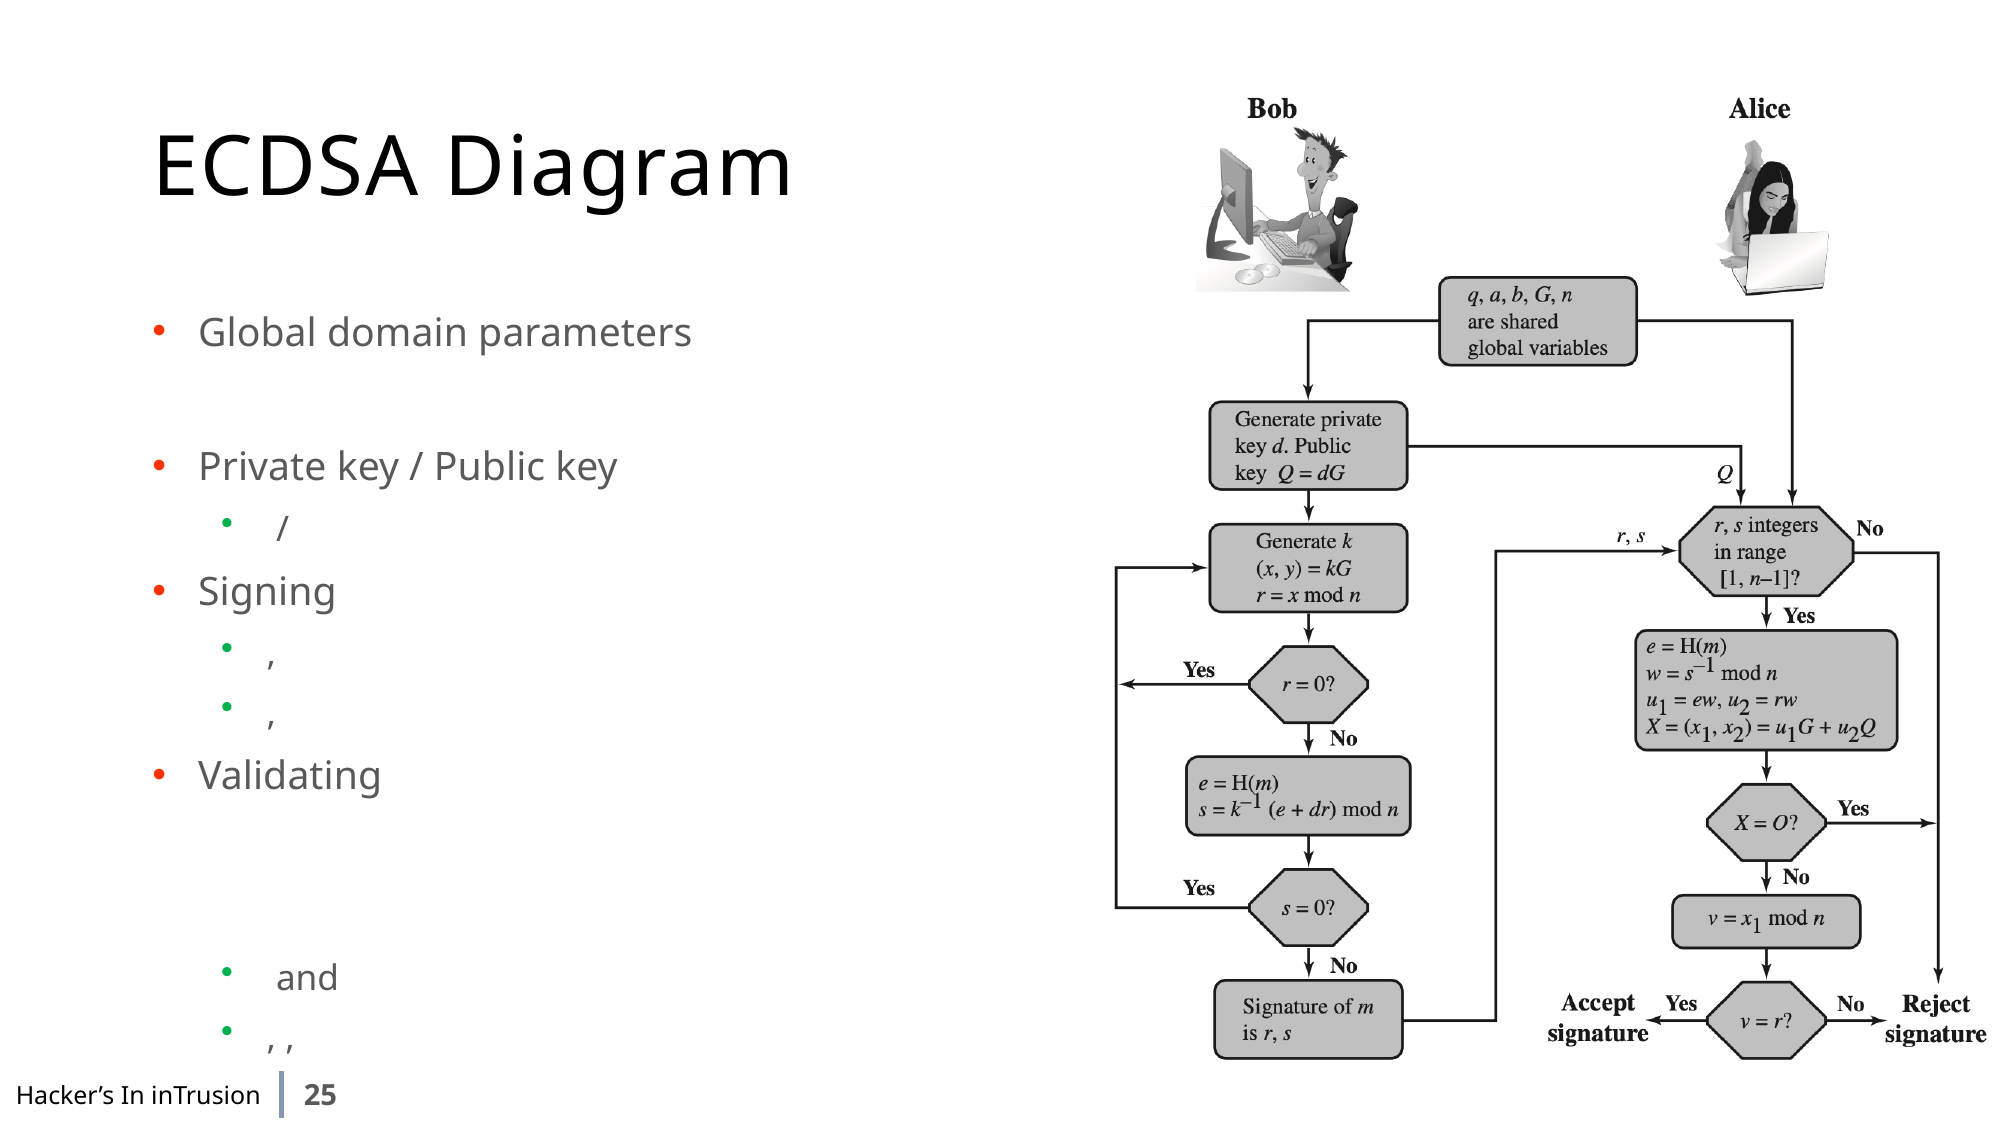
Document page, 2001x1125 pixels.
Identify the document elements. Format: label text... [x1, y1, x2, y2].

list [1078, 82, 2000, 1065]
title ECDSA Diagram [137, 59, 1863, 278]
